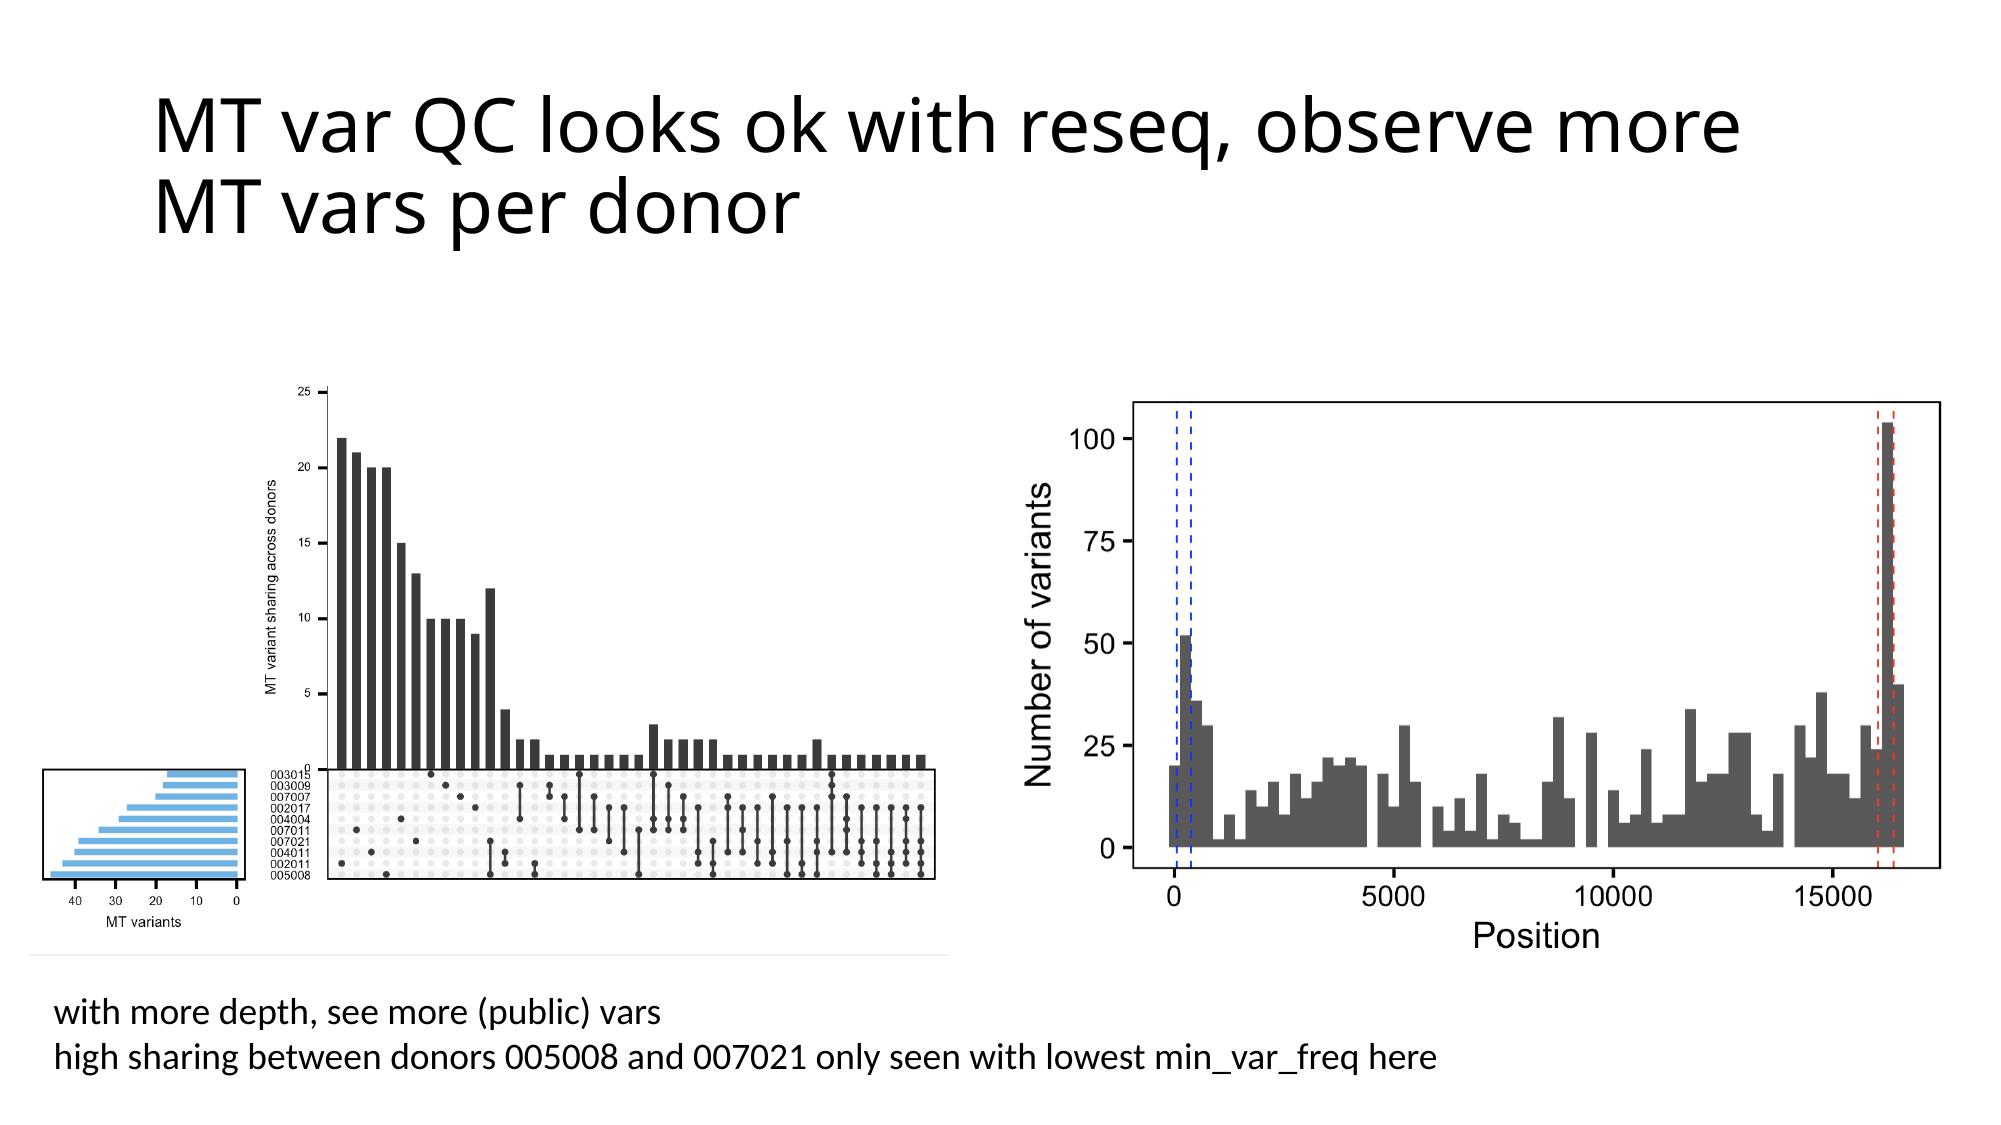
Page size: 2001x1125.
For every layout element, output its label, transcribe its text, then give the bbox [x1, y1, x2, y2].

text_box with more depth, see more (public) vars high sharing between donors 005008 and 007021 only seen with lowest min_var_freq here [38, 979, 1455, 1085]
title MT var QC looks ok with reseq, observe more MT vars per donor [137, 59, 1863, 278]
picture [29, 378, 948, 956]
picture [1012, 378, 1956, 976]
